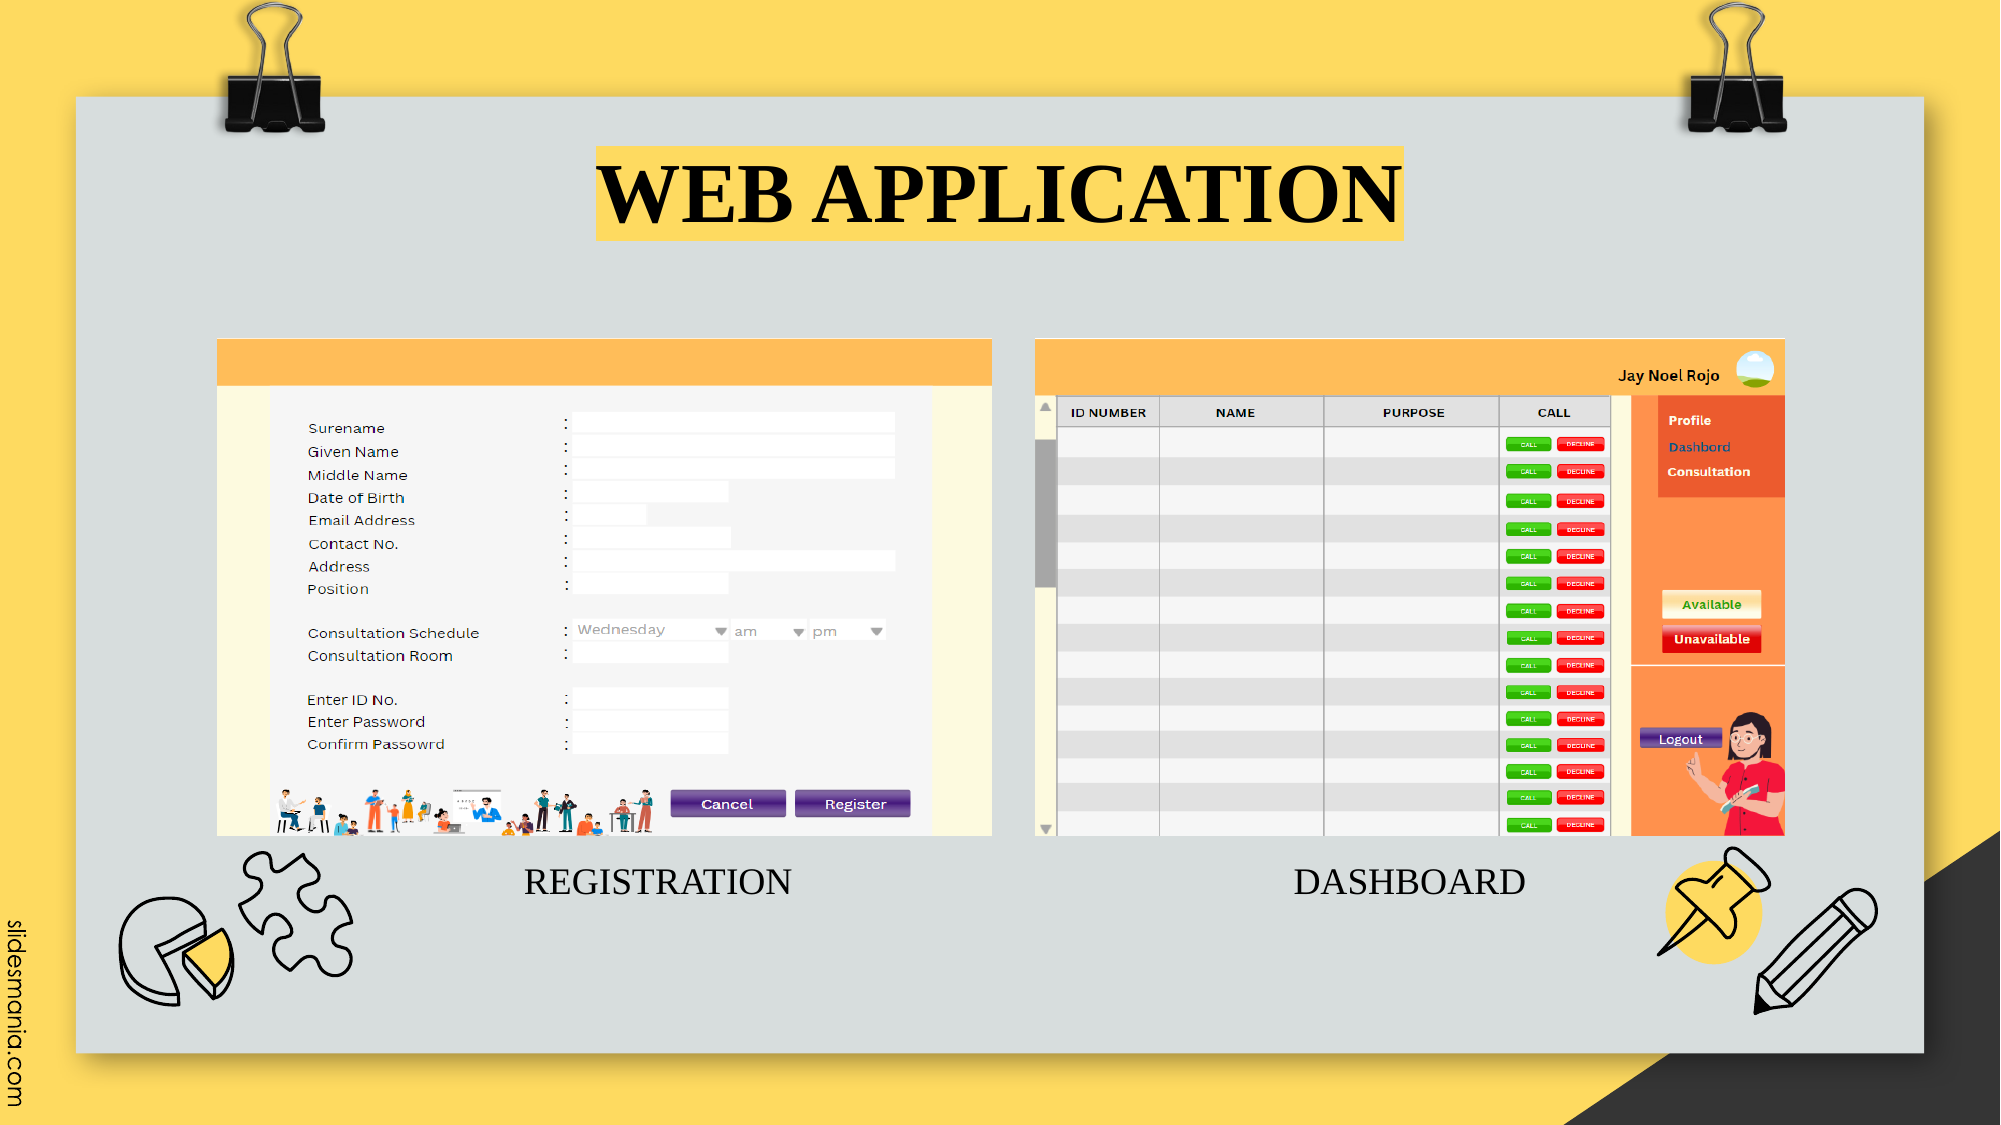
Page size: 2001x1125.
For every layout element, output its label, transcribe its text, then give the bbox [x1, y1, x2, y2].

picture [1583, 0, 1892, 147]
text_box REGISTRATION [509, 849, 808, 910]
text_box WEB APPLICATION [416, 116, 1584, 255]
picture [1035, 338, 1785, 836]
picture [217, 338, 993, 836]
picture [120, 0, 430, 147]
text_box DASHBOARD [1278, 849, 1542, 910]
